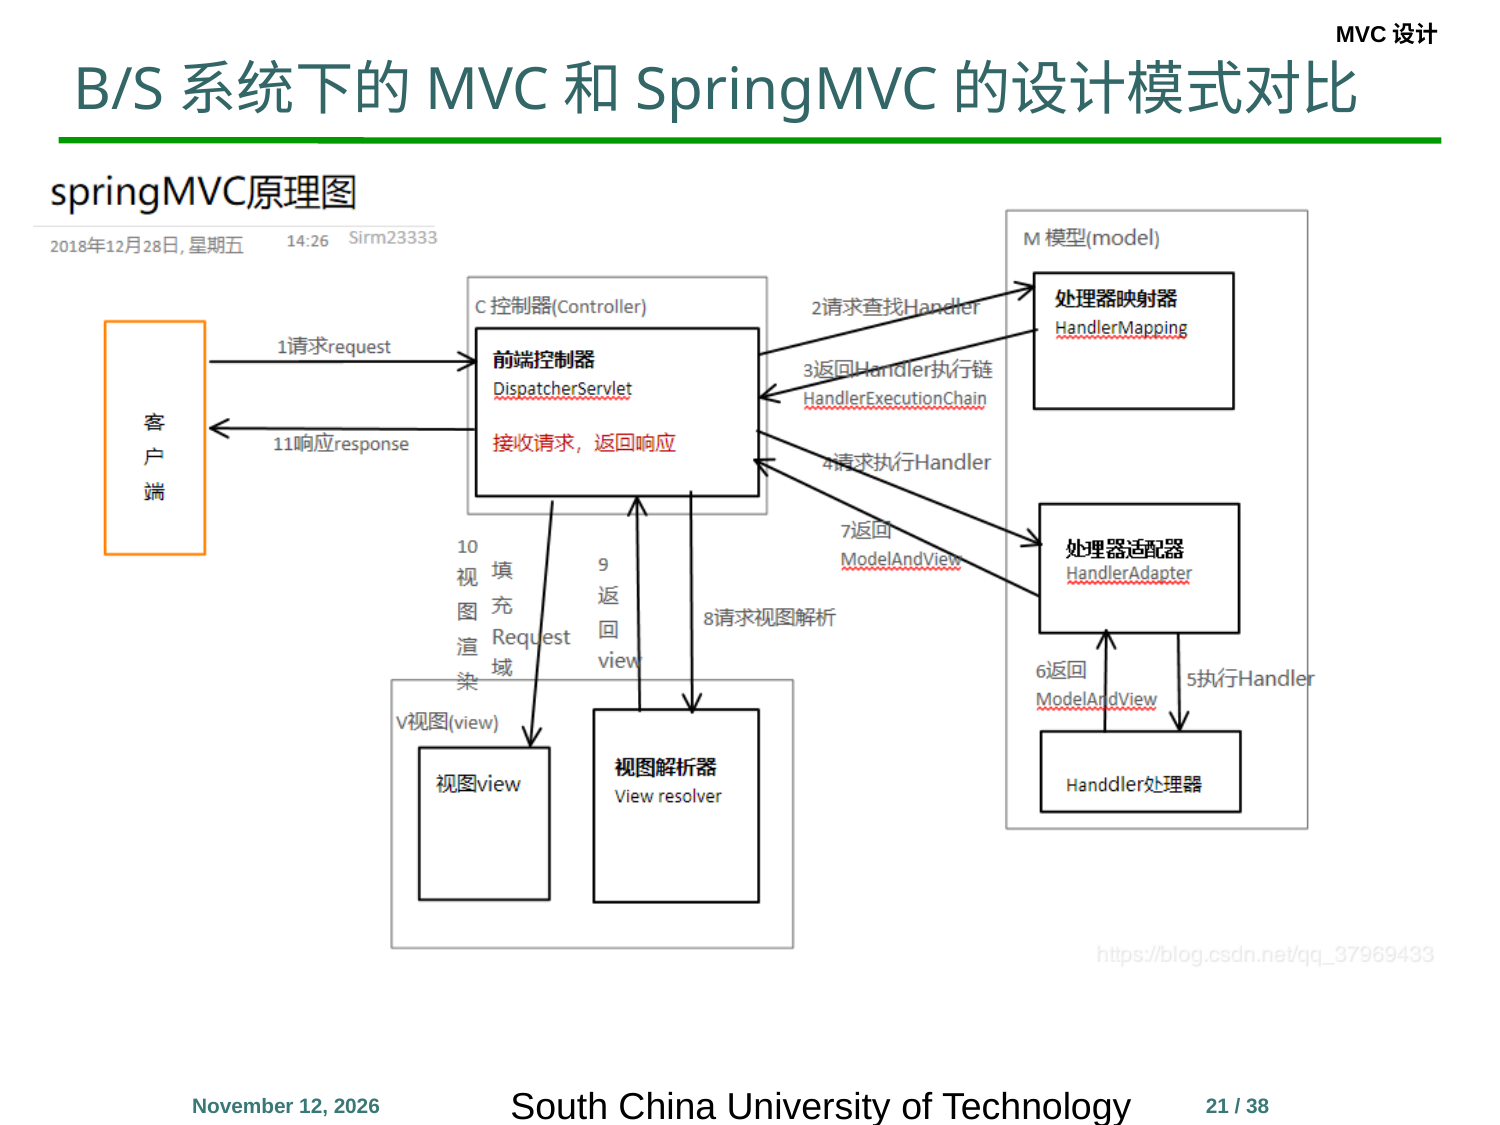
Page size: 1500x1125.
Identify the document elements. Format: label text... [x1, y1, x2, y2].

picture [32, 144, 1448, 980]
title B/S系统下的MVC和SpringMVC的设计模式对比 [58, 22, 1442, 129]
